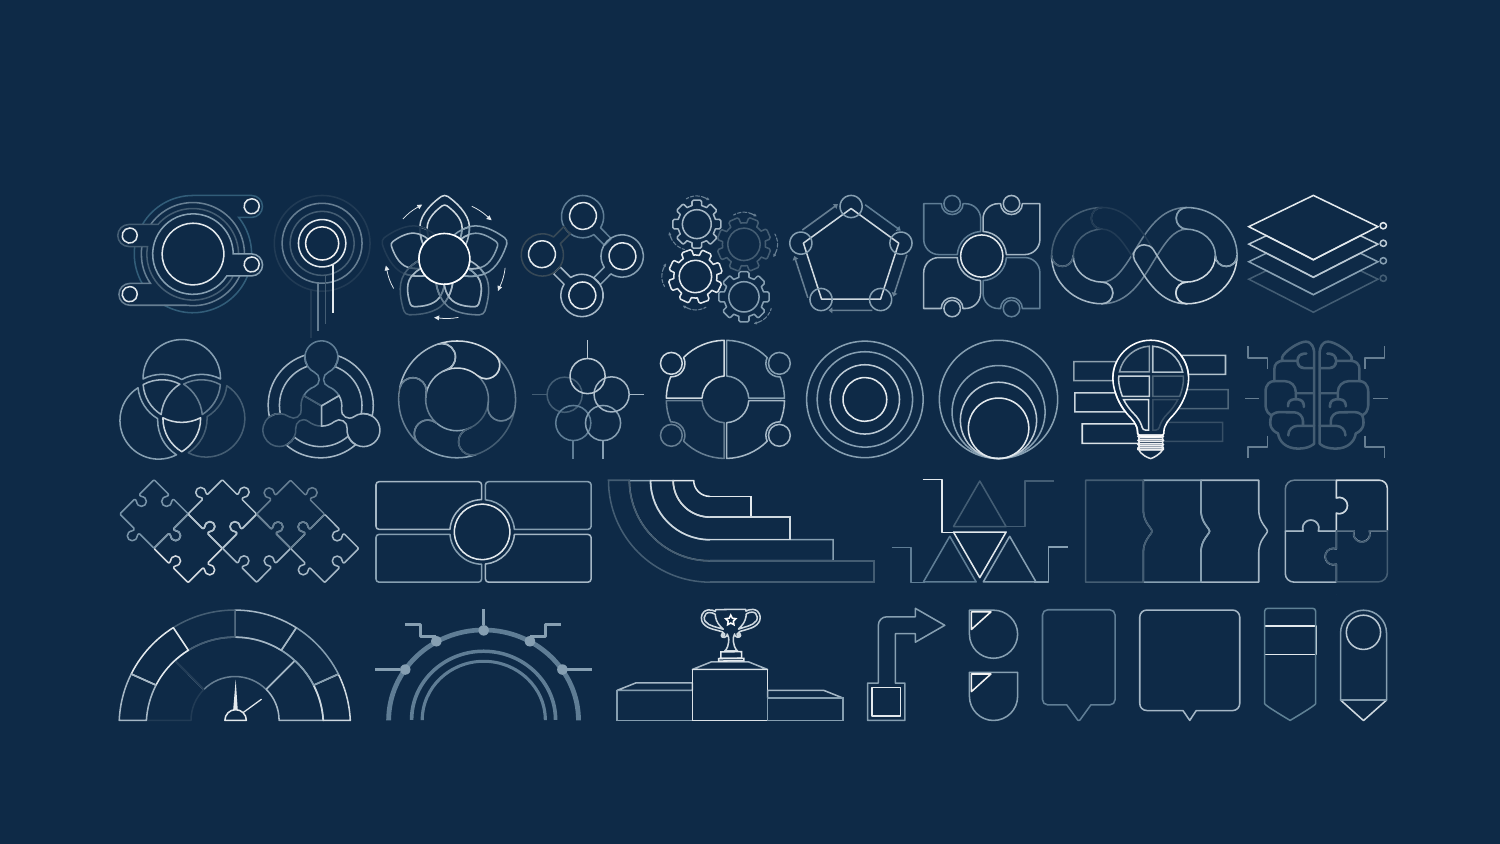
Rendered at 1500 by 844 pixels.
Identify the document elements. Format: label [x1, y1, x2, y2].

text_box [1042, 609, 1116, 721]
text_box [969, 609, 1018, 659]
text_box [616, 609, 844, 721]
text_box [661, 195, 779, 325]
text_box [969, 672, 1018, 721]
text_box [608, 479, 875, 583]
text_box [117, 195, 263, 323]
text_box [274, 195, 371, 339]
text_box [1085, 479, 1268, 583]
text_box [1051, 207, 1238, 305]
text_box [374, 609, 593, 721]
text_box [260, 340, 383, 459]
text_box [1073, 340, 1229, 459]
text_box [1264, 608, 1317, 721]
text_box [1248, 195, 1388, 313]
text_box [939, 340, 1058, 459]
text_box [789, 195, 913, 314]
text_box [806, 340, 924, 458]
text_box [518, 195, 650, 317]
text_box [923, 195, 1041, 317]
text_box [891, 479, 1069, 583]
text_box [381, 195, 508, 330]
text_box [119, 339, 246, 460]
text_box [531, 339, 645, 459]
text_box [660, 340, 791, 459]
text_box [867, 608, 945, 721]
text_box [375, 481, 592, 583]
text_box [1340, 609, 1387, 721]
text_box [1284, 479, 1388, 583]
text_box [1244, 340, 1389, 459]
text_box [398, 340, 516, 459]
text_box [118, 609, 351, 721]
text_box [1139, 610, 1240, 721]
text_box [119, 479, 359, 583]
